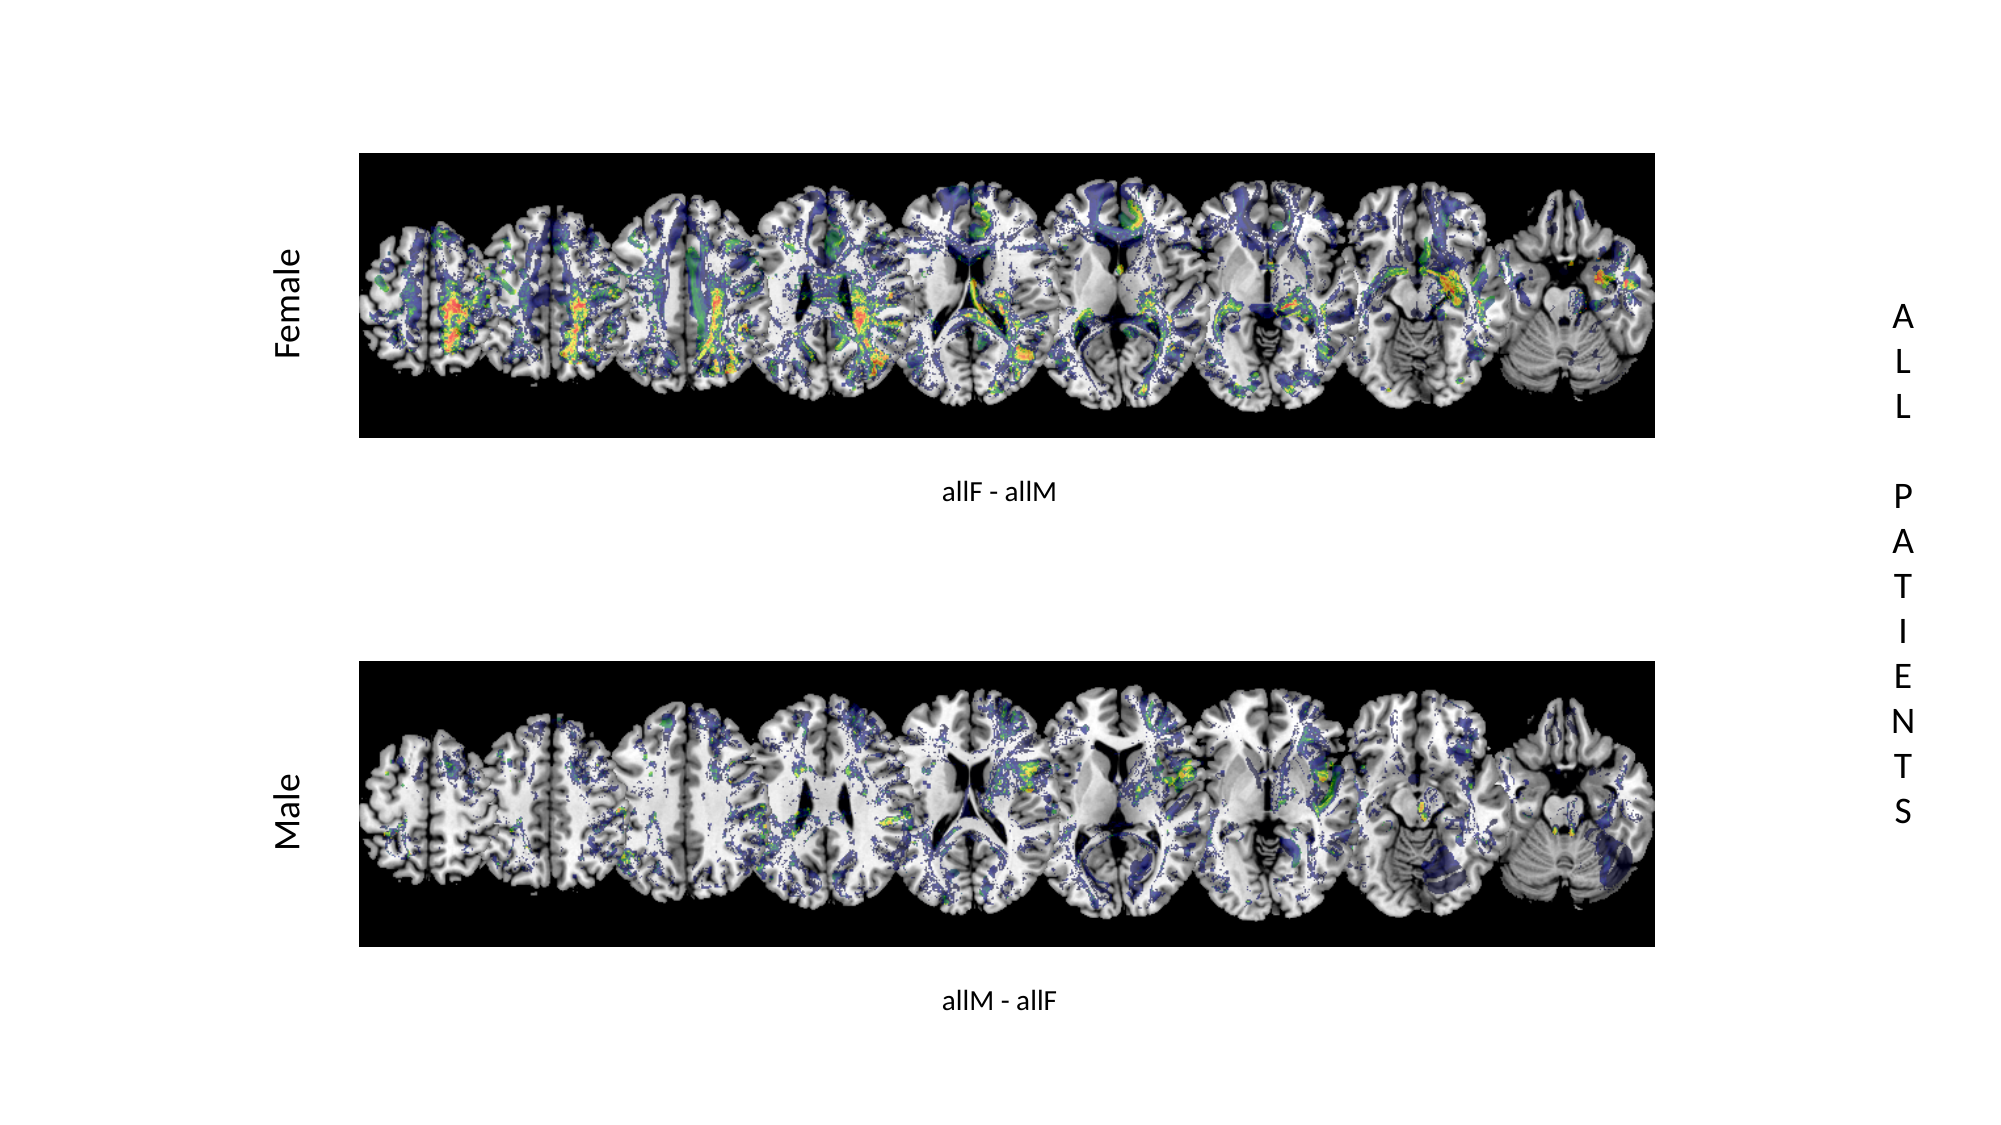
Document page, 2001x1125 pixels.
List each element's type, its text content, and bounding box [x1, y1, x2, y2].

text_box Female [254, 234, 315, 375]
text_box Male [254, 759, 315, 867]
picture [359, 153, 1655, 439]
text_box A L L P A T I E N T S [1876, 283, 1931, 839]
text_box allF - allM [927, 465, 1132, 515]
picture [359, 661, 1655, 947]
text_box allM - allF [927, 973, 1132, 1024]
